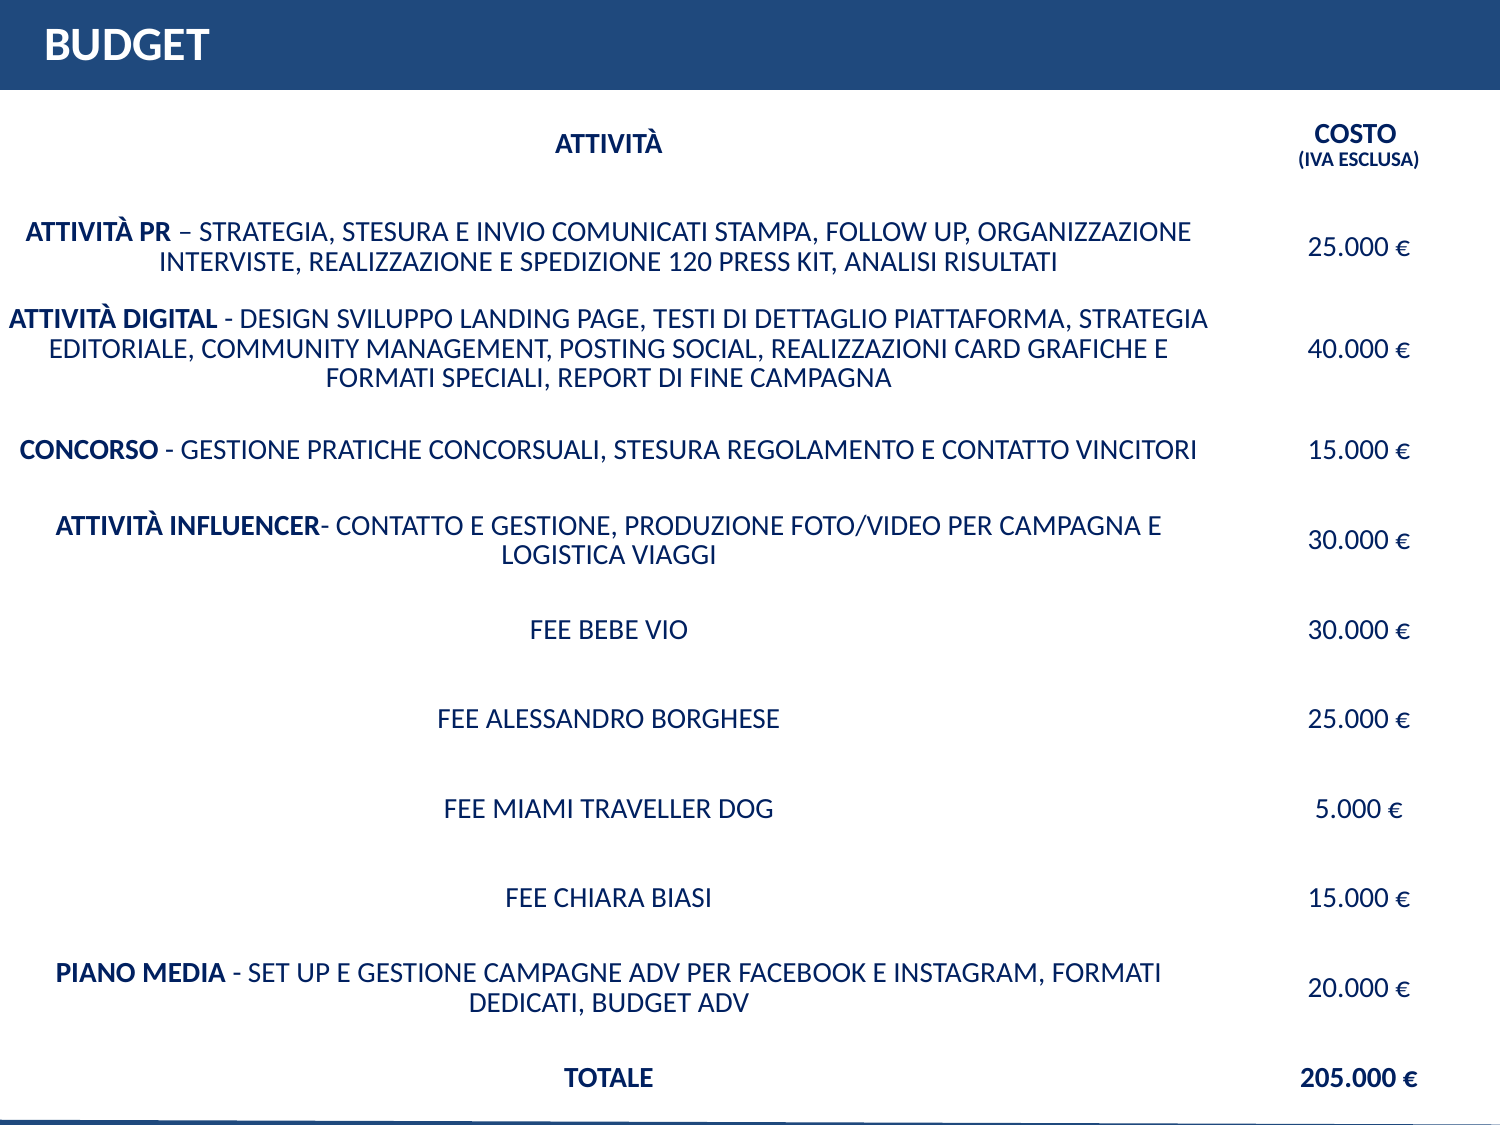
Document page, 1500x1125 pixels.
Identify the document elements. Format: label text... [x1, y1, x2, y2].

table_cell 25.000 € [1218, 204, 1500, 294]
table_cell FEE CHIARA BIASI [0, 856, 1218, 945]
table_cell 30.000 € [1218, 588, 1500, 677]
table_cell 205.000 € [1218, 1035, 1500, 1125]
table_cell CONCORSO - GESTIONE PRATICHE CONCORSUALI, STESURA REGOLAMENTO E CONTATTO VINCITORI [0, 407, 1218, 497]
table_cell TOTALE [0, 1035, 1218, 1125]
text_box BUDGET [29, 4, 458, 78]
table_cell ATTIVITÀ PR – STRATEGIA, STESURA E INVIO COMUNICATI STAMPA, FOLLOW UP, ORGANIZZAZIONE INTERVISTE, REALIZZAZIONE E SPEDIZIONE 120 PRESS KIT, ANALISI RISULTATI [0, 204, 1218, 294]
table_cell FEE ALESSANDRO BORGHESE [0, 677, 1218, 766]
text_box [0, 0, 1500, 89]
table_header COSTO (IVA ESCLUSA) [1218, 89, 1500, 204]
table_cell 5.000 € [1218, 766, 1500, 856]
table_cell 40.000 € [1218, 294, 1500, 407]
table_cell 15.000 € [1218, 856, 1500, 945]
table_cell 30.000 € [1218, 497, 1500, 588]
table_cell 20.000 € [1218, 945, 1500, 1035]
table_cell FEE MIAMI TRAVELLER DOG [0, 766, 1218, 856]
table_cell ATTIVITÀ INFLUENCER- CONTATTO E GESTIONE, PRODUZIONE FOTO/VIDEO PER CAMPAGNA E LOGISTICA VIAGGI [0, 497, 1218, 588]
table_cell 25.000 € [1218, 677, 1500, 766]
table_cell PIANO MEDIA - SET UP E GESTIONE CAMPAGNE ADV PER FACEBOOK E INSTAGRAM, FORMATI DEDICATI, BUDGET ADV [0, 945, 1218, 1035]
table_header ATTIVITÀ [0, 89, 1218, 204]
table_cell 15.000 € [1218, 407, 1500, 497]
table_cell FEE BEBE VIO [0, 588, 1218, 677]
table_cell ATTIVITÀ DIGITAL - DESIGN SVILUPPO LANDING PAGE, TESTI DI DETTAGLIO PIATTAFORMA, STRATEGIA EDITORIALE, COMMUNITY MANAGEMENT, POSTING SOCIAL, REALIZZAZIONI CARD GRAFICHE E FORMATI SPECIALI, REPORT DI FINE CAMPAGNA [0, 294, 1218, 407]
